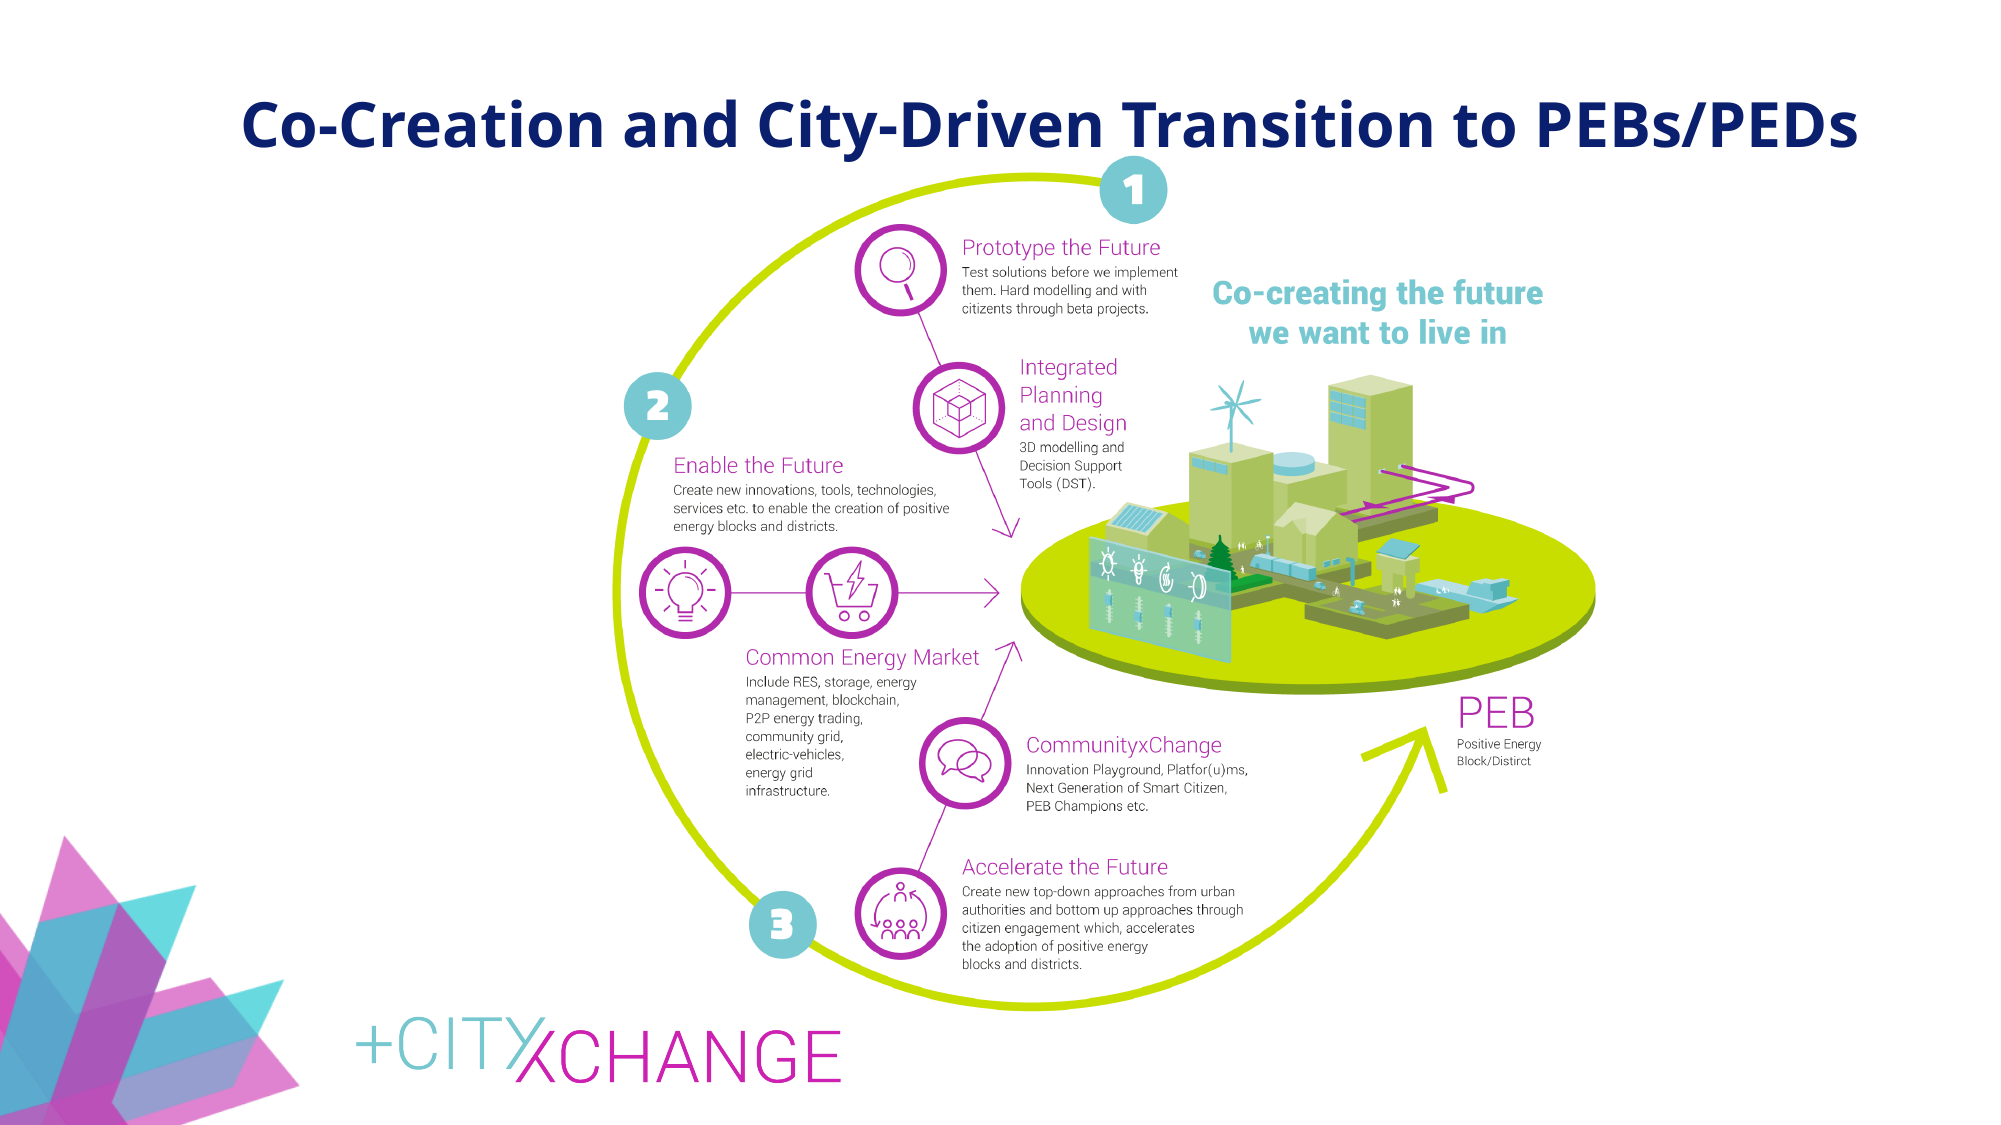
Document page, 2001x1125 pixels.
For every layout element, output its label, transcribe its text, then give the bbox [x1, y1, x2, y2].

title Co-Creation and City-Driven Transition to PEBs/PEDs [225, 86, 1950, 203]
picture [0, 834, 301, 1125]
picture [347, 145, 1607, 1091]
